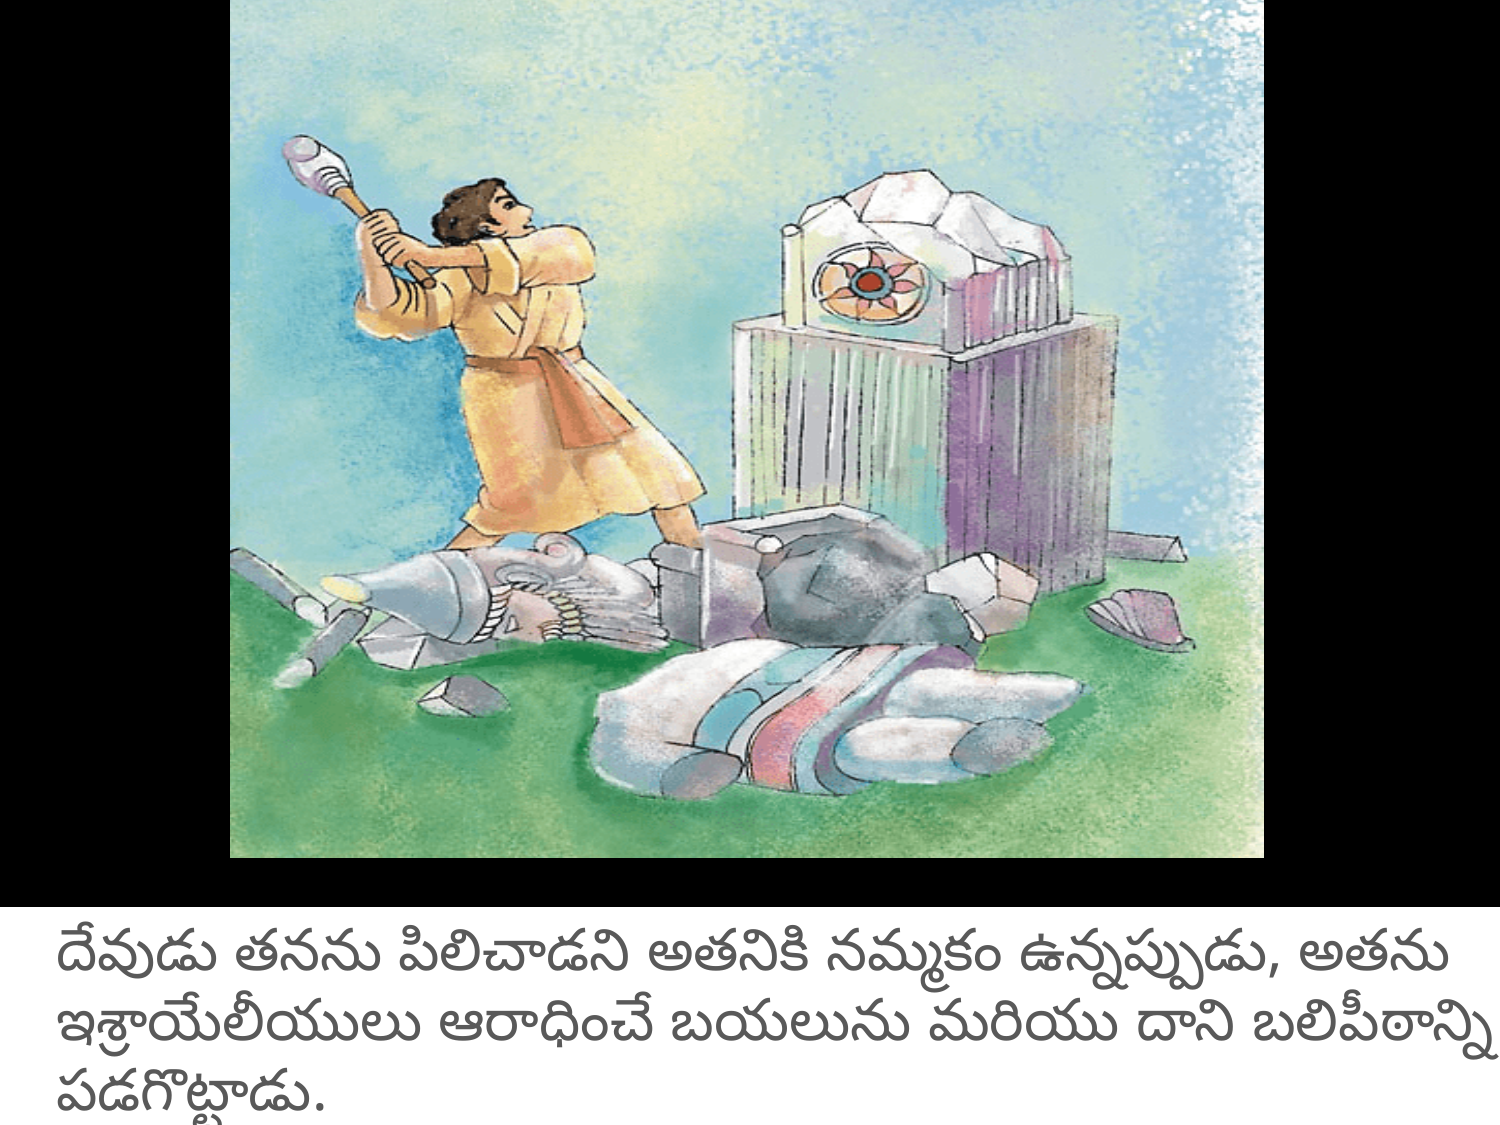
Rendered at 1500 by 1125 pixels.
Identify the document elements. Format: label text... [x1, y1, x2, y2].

text_box [0, 0, 1500, 907]
picture [230, 0, 1265, 858]
text_box దేవుడు తనను పిలిచాడని అతనికి నమ్మకం ఉన్నప్పుడు, అతను ఇశ్రాయేలీయులు ఆరాధించే బయలును మరియు దాని బలిపీఠాన్ని పడగొట్టాడు. [41, 905, 1500, 1125]
